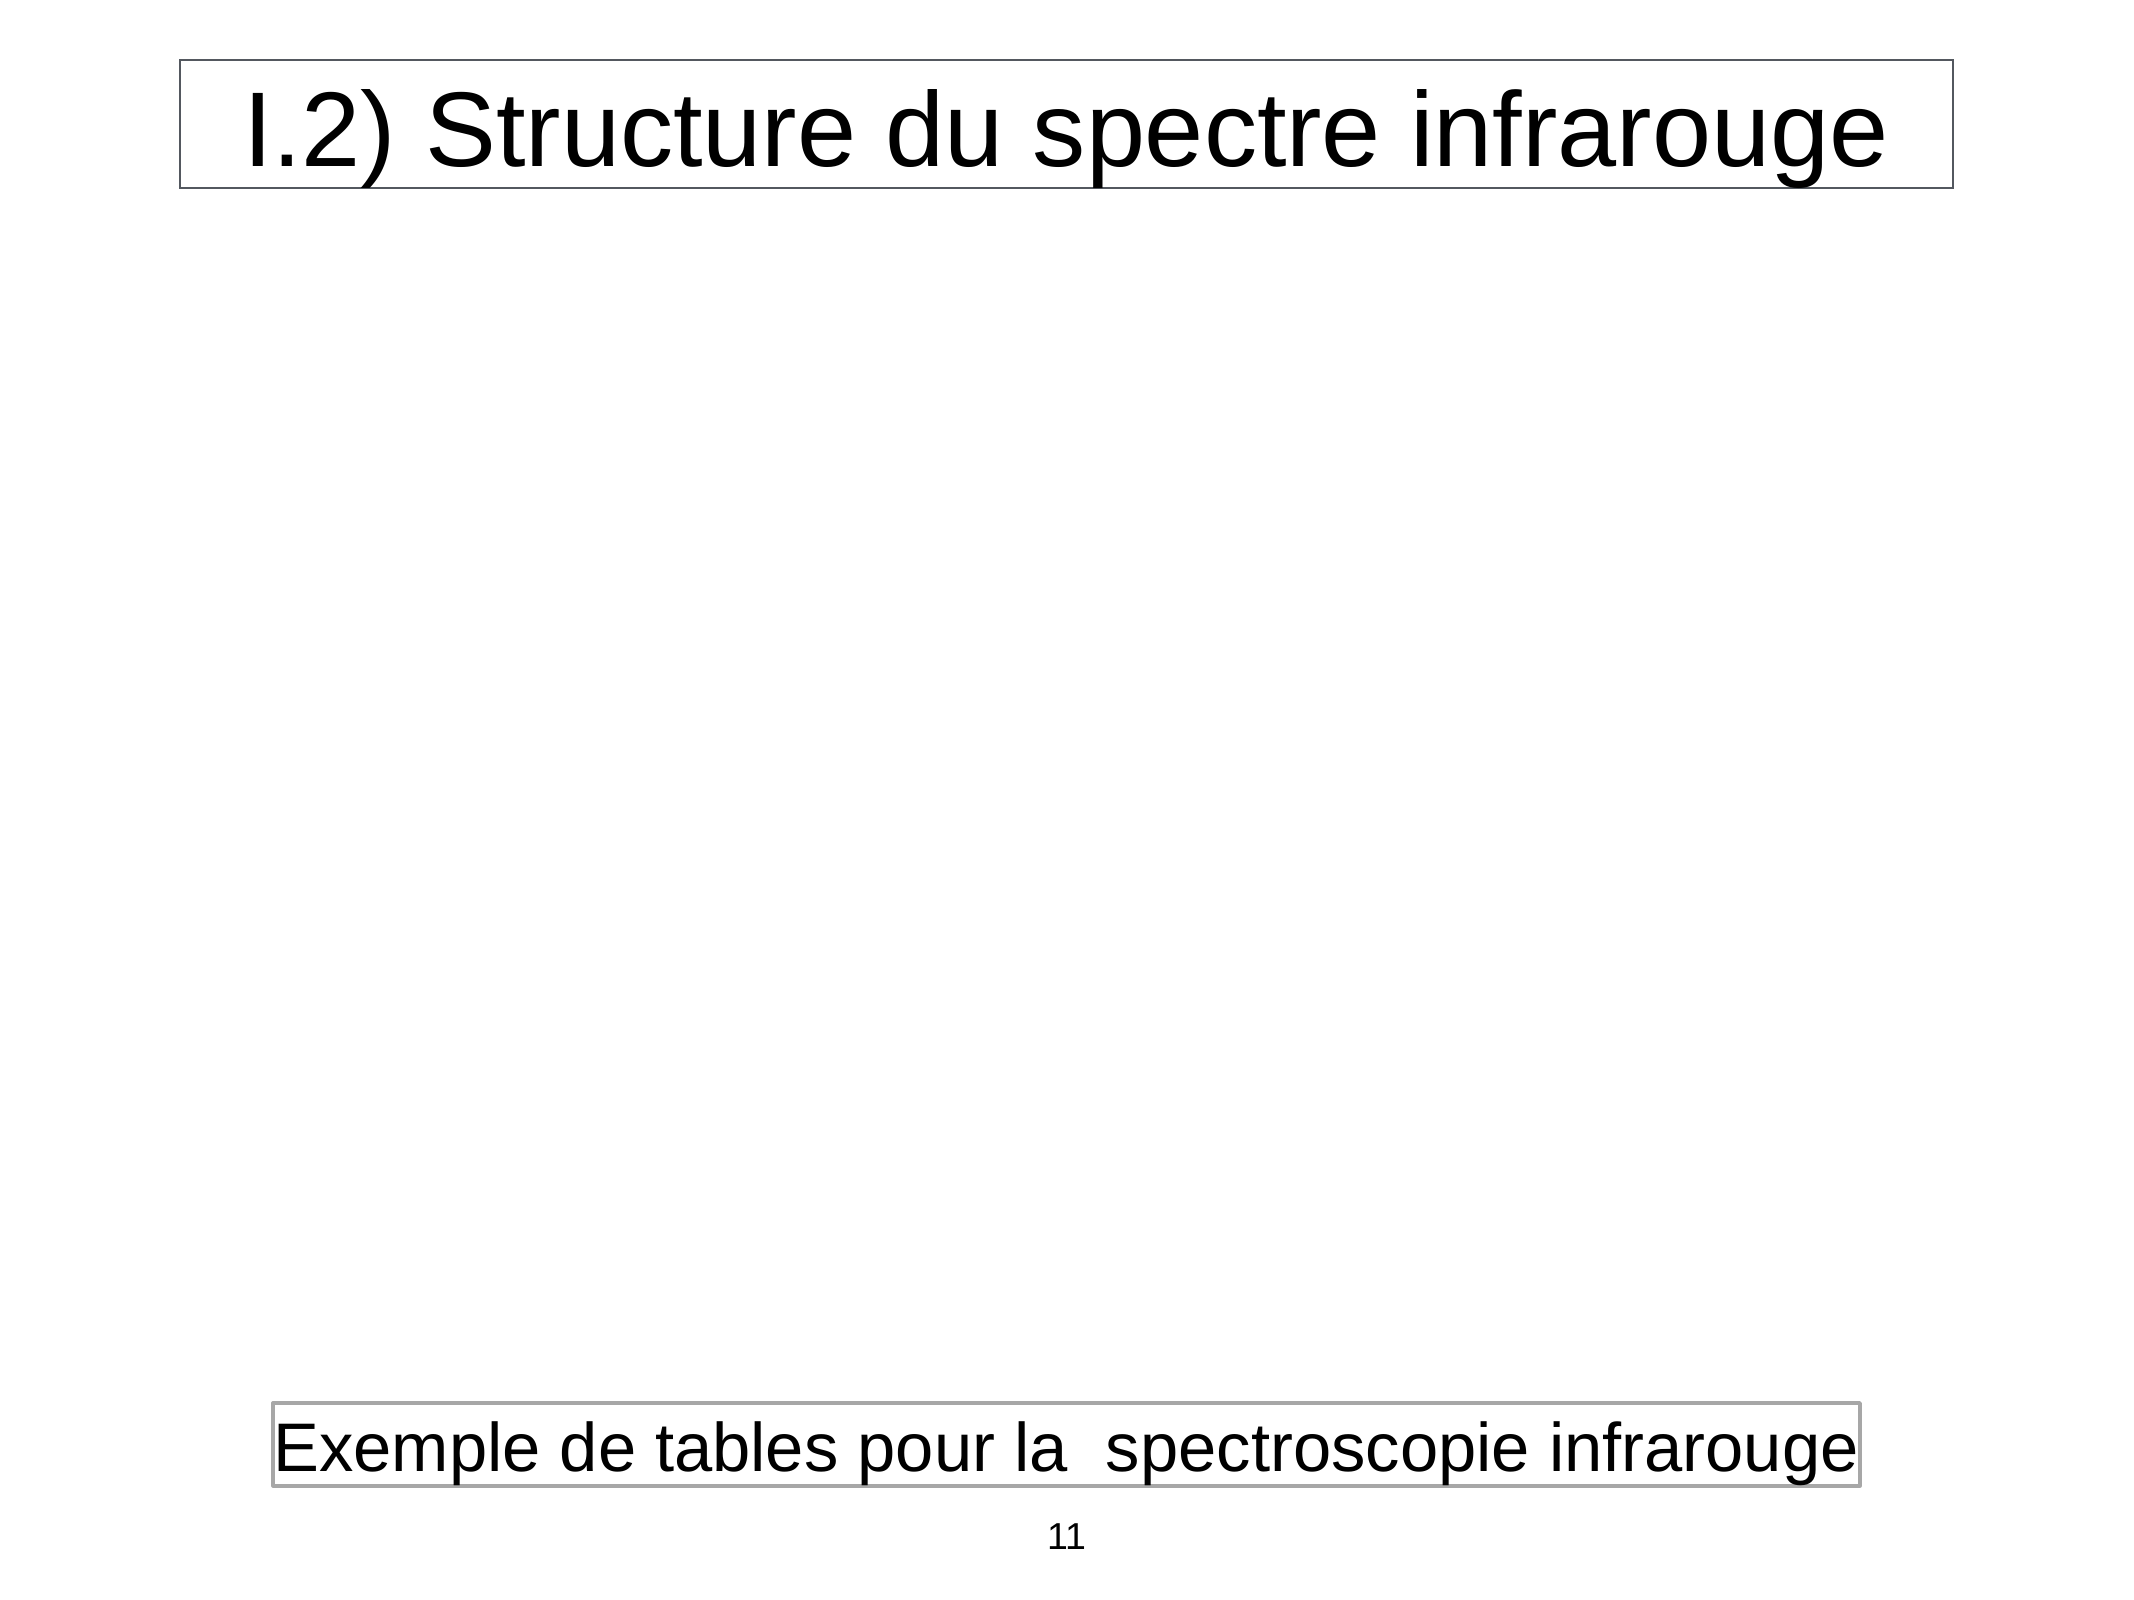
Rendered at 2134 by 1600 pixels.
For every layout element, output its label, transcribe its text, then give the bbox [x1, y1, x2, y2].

text_box I.2) Structure du spectre infrarouge [180, 60, 1953, 188]
text_box Exemple de tables pour la spectroscopie infrarouge [273, 1403, 1860, 1486]
slide_number 11 [1046, 1511, 1087, 1559]
